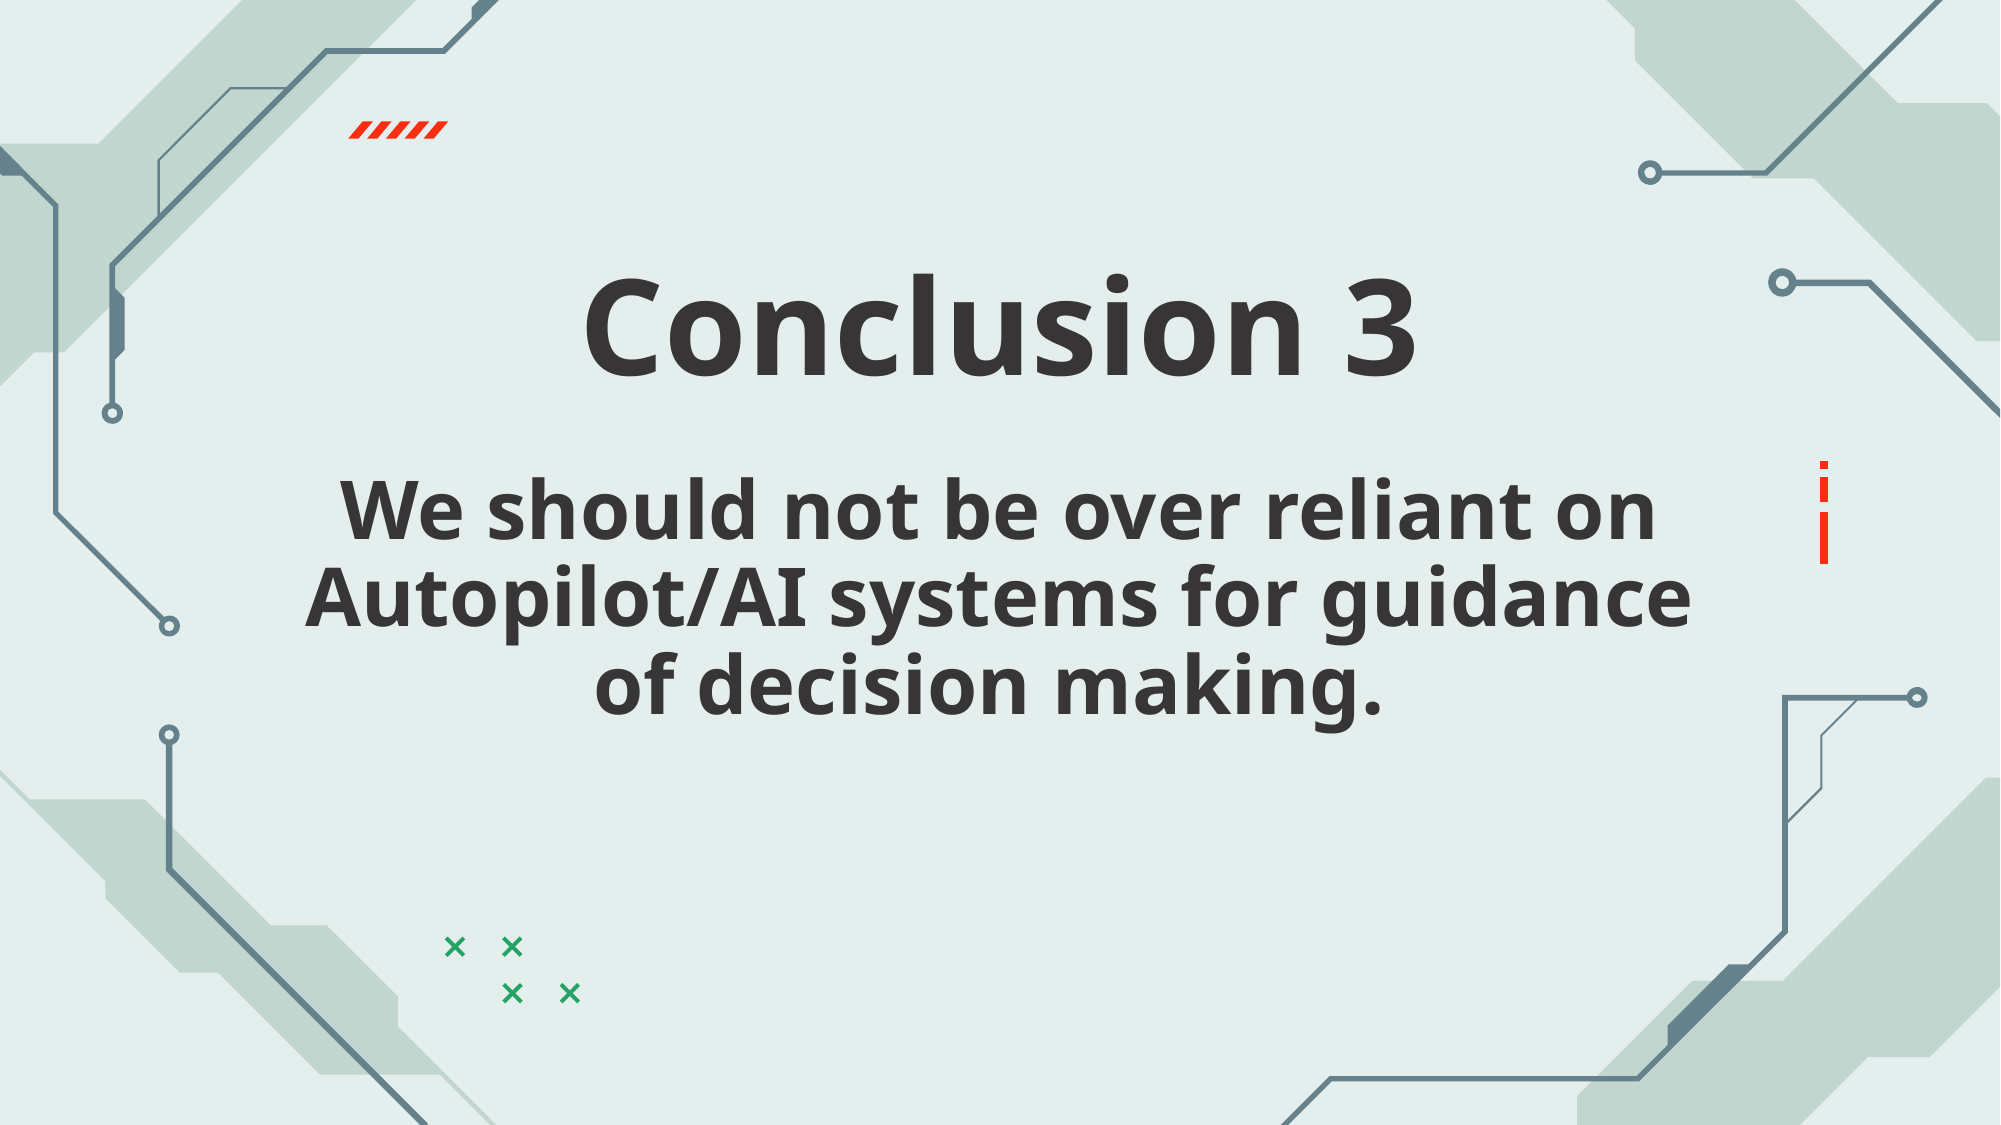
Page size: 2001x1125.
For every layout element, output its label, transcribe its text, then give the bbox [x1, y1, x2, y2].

title Conclusion 3 [137, 191, 1863, 453]
title We should not be over reliant on Autopilot/AI systems for guidance of decision making. [277, 453, 1723, 885]
